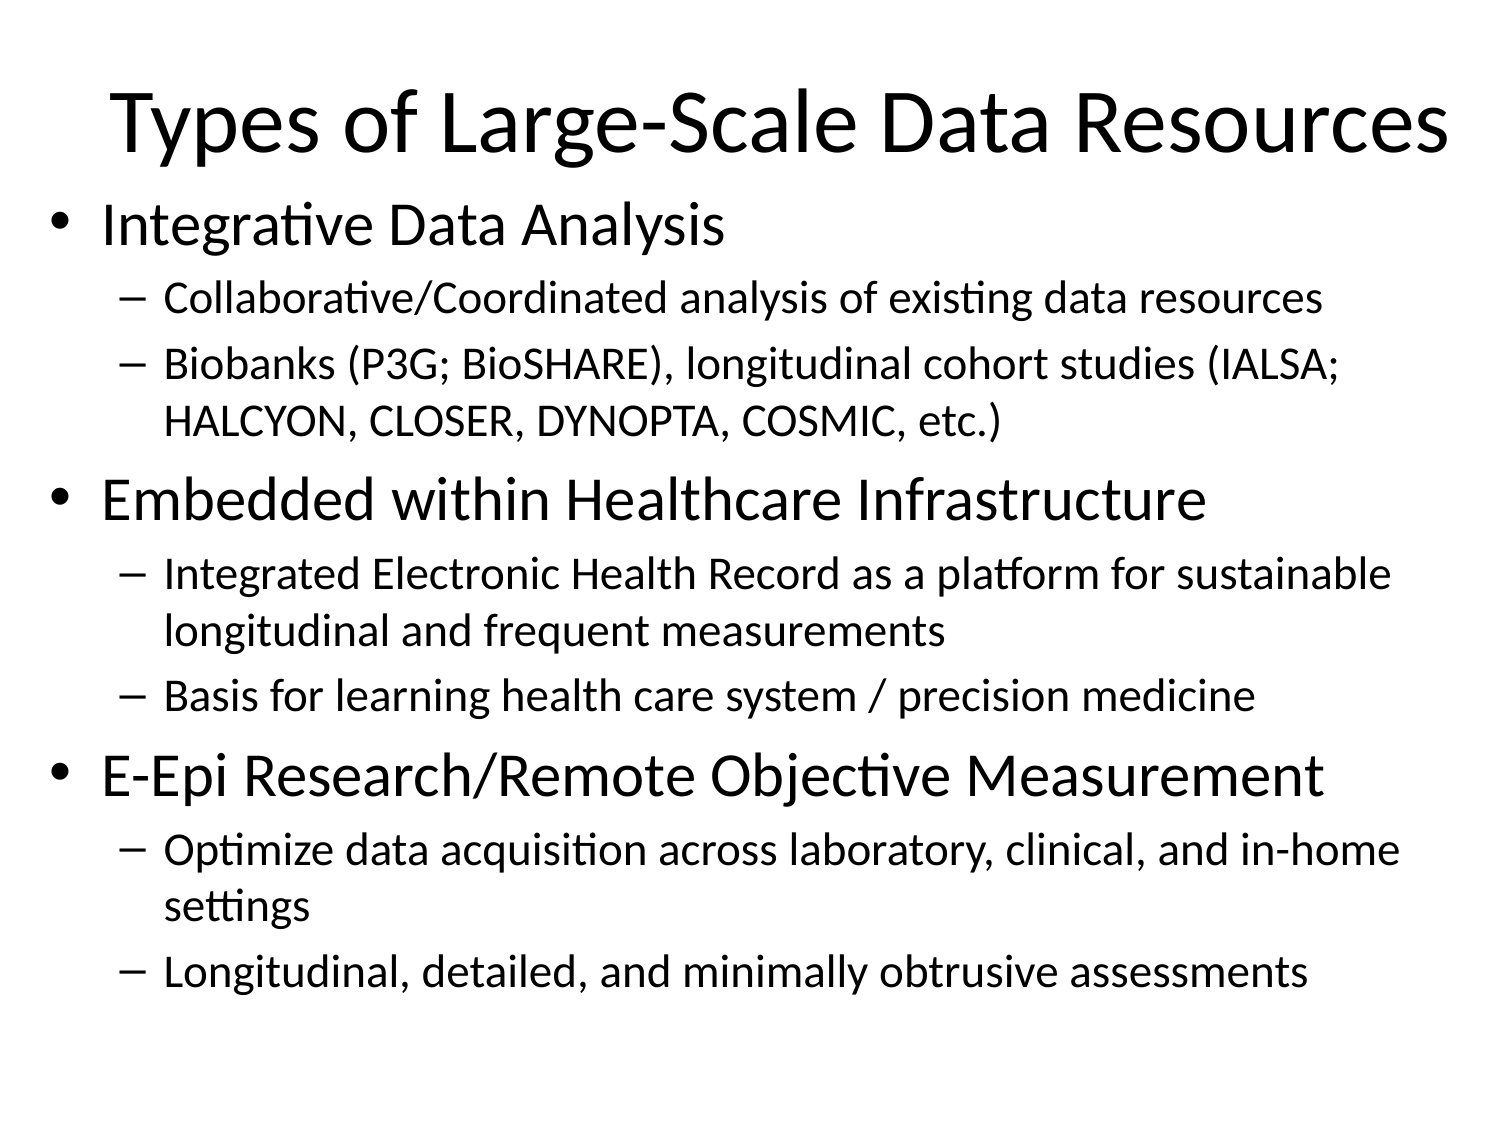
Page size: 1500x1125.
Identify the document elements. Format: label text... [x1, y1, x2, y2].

list Integrative Data Analysis Collaborative/Coordinated analysis of existing data resources Biobanks (P3G; BioSHARE), longitudinal cohort studies (IALSA; HALCYON, CLOSER, DYNOPTA, COSMIC, etc.) Embedded within Healthcare Infrastructure Integrated Electronic Health Record as a platform for sustainable longitudinal and frequent measurements Basis for learning health care system / precision medicine E-Epi Research/Remote Objective Measurement Optimize data acquisition across laboratory, clinical, and in-home settings Longitudinal, detailed, and minimally obtrusive assessments [34, 174, 1478, 1005]
title Types of Large-Scale Data Resources [75, 45, 1488, 188]
